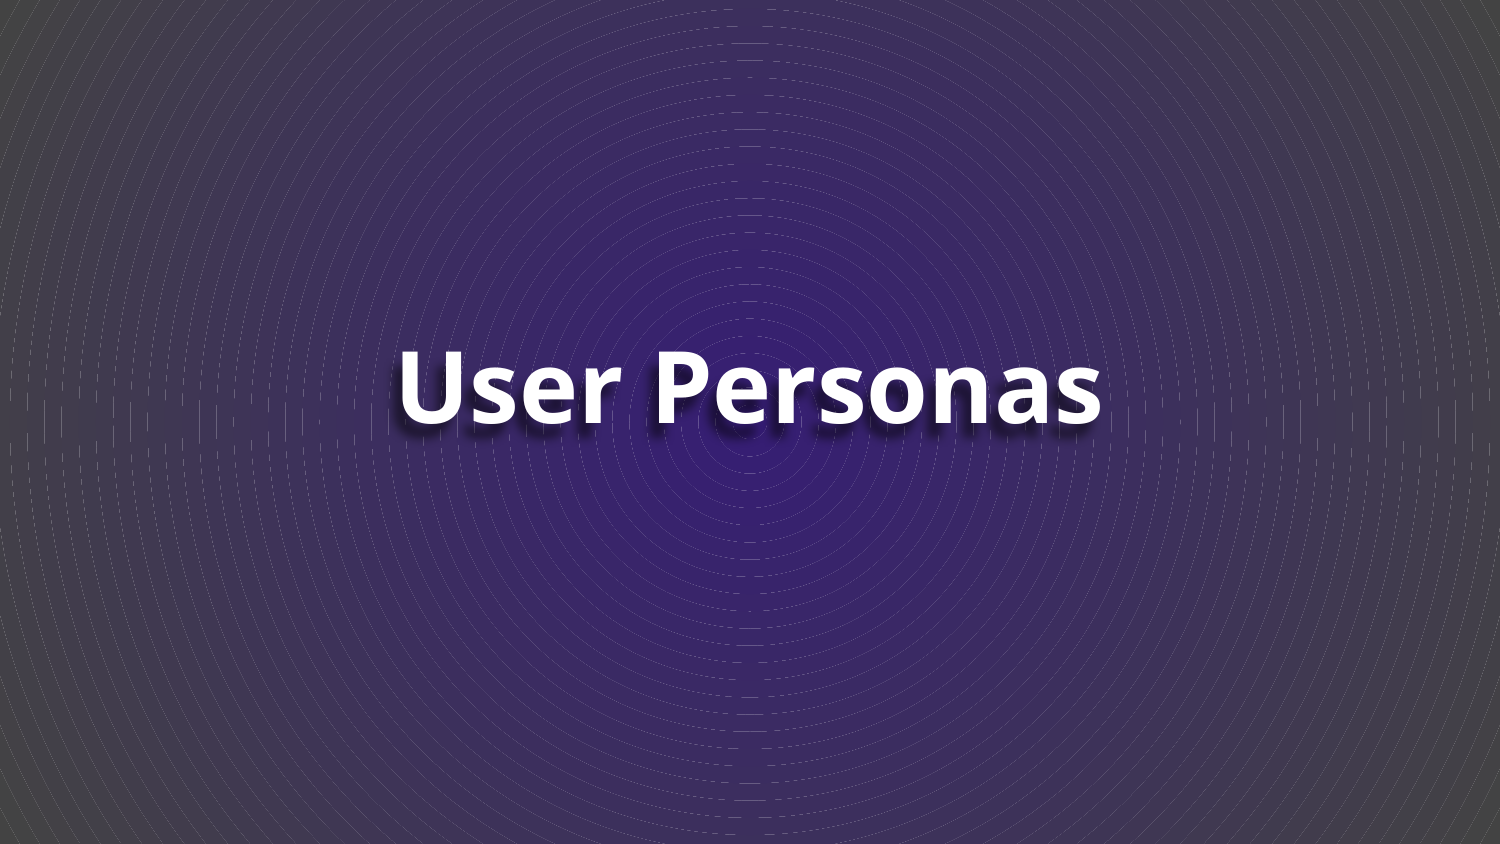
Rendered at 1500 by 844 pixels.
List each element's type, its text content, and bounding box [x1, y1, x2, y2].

title User Personas [51, 122, 1449, 459]
